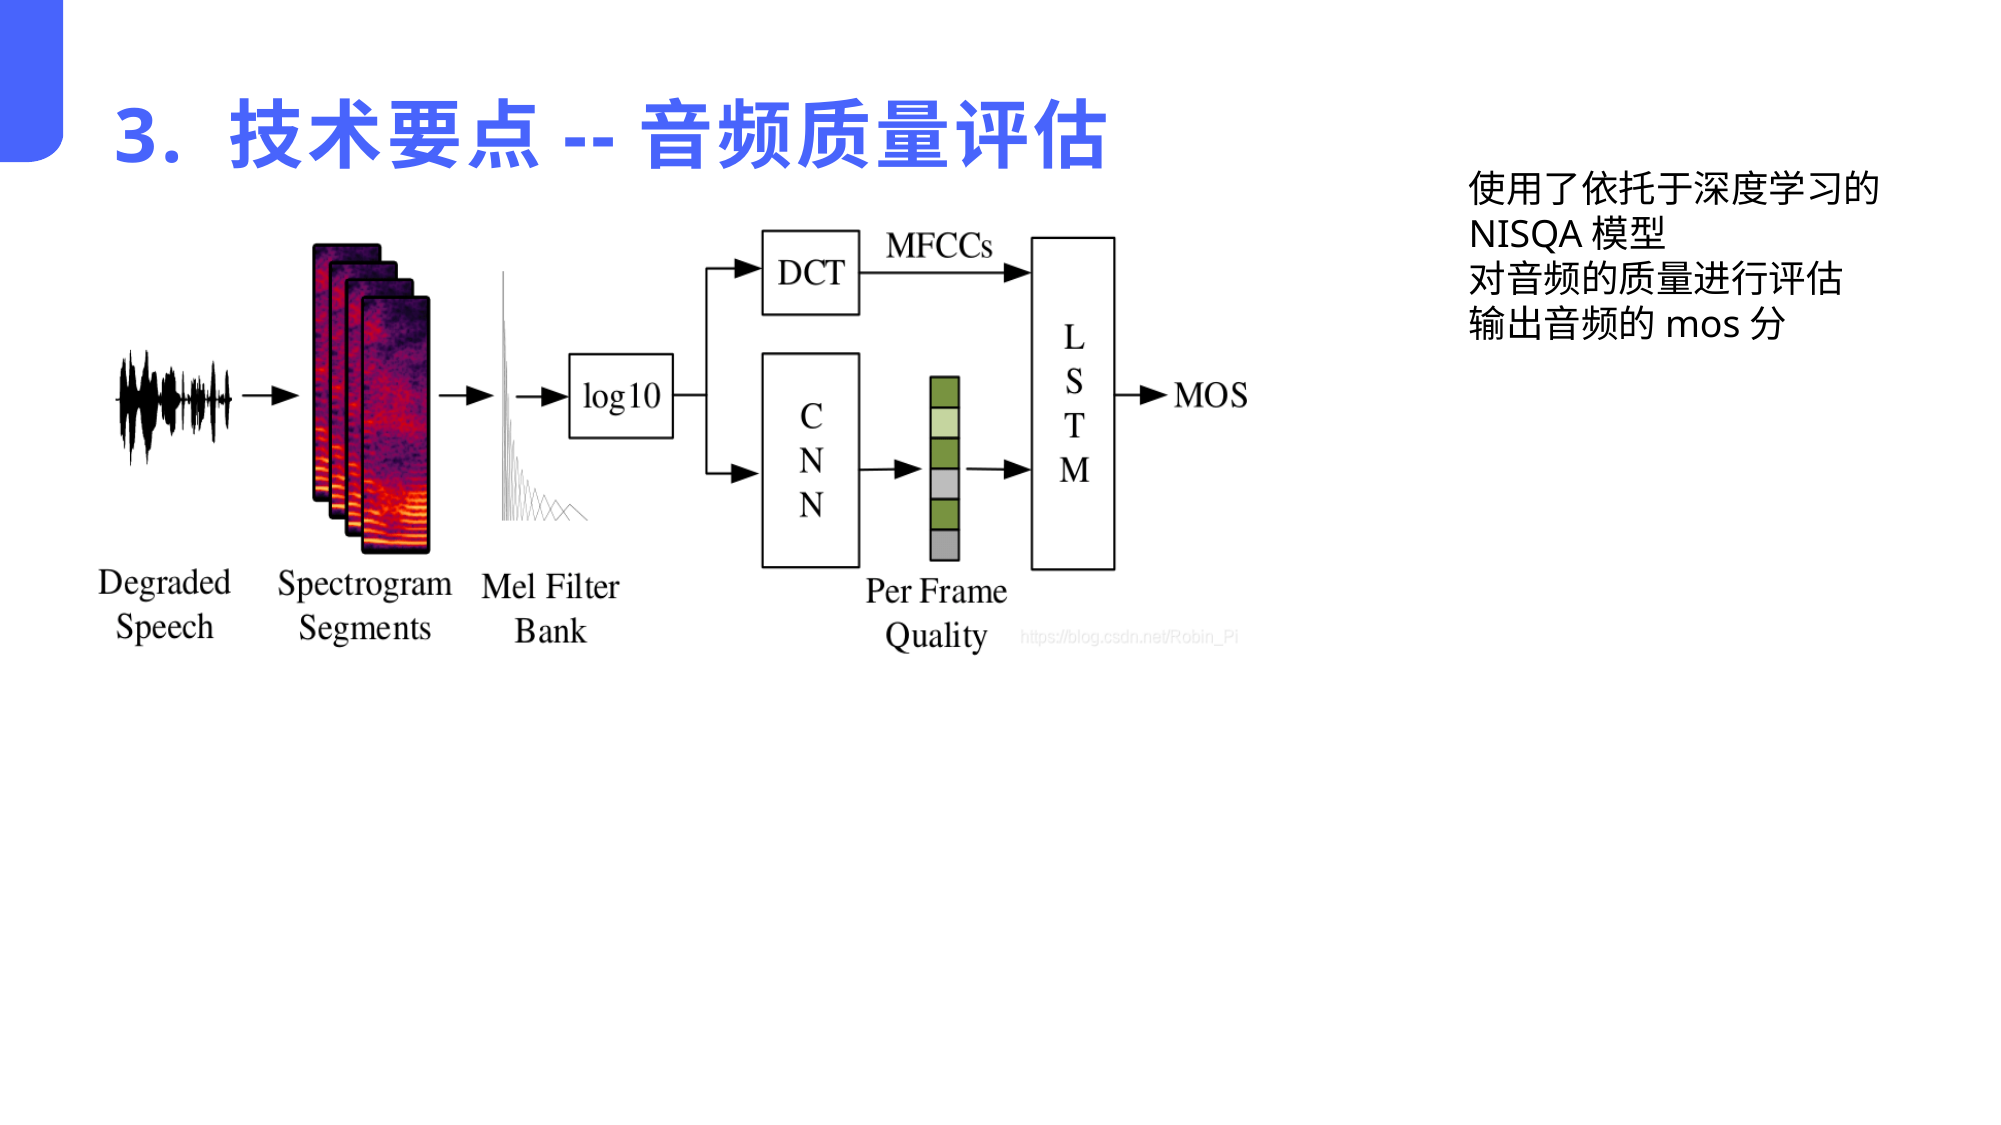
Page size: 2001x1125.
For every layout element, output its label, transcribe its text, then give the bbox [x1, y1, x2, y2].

text_box 使用了依托于深度学习的 NISQA模型 对音频的质量进行评估 输出音频的mos分 [1453, 157, 2000, 353]
title 3. 技术要点--音频质量评估 [114, 59, 1886, 178]
picture [96, 228, 1247, 657]
